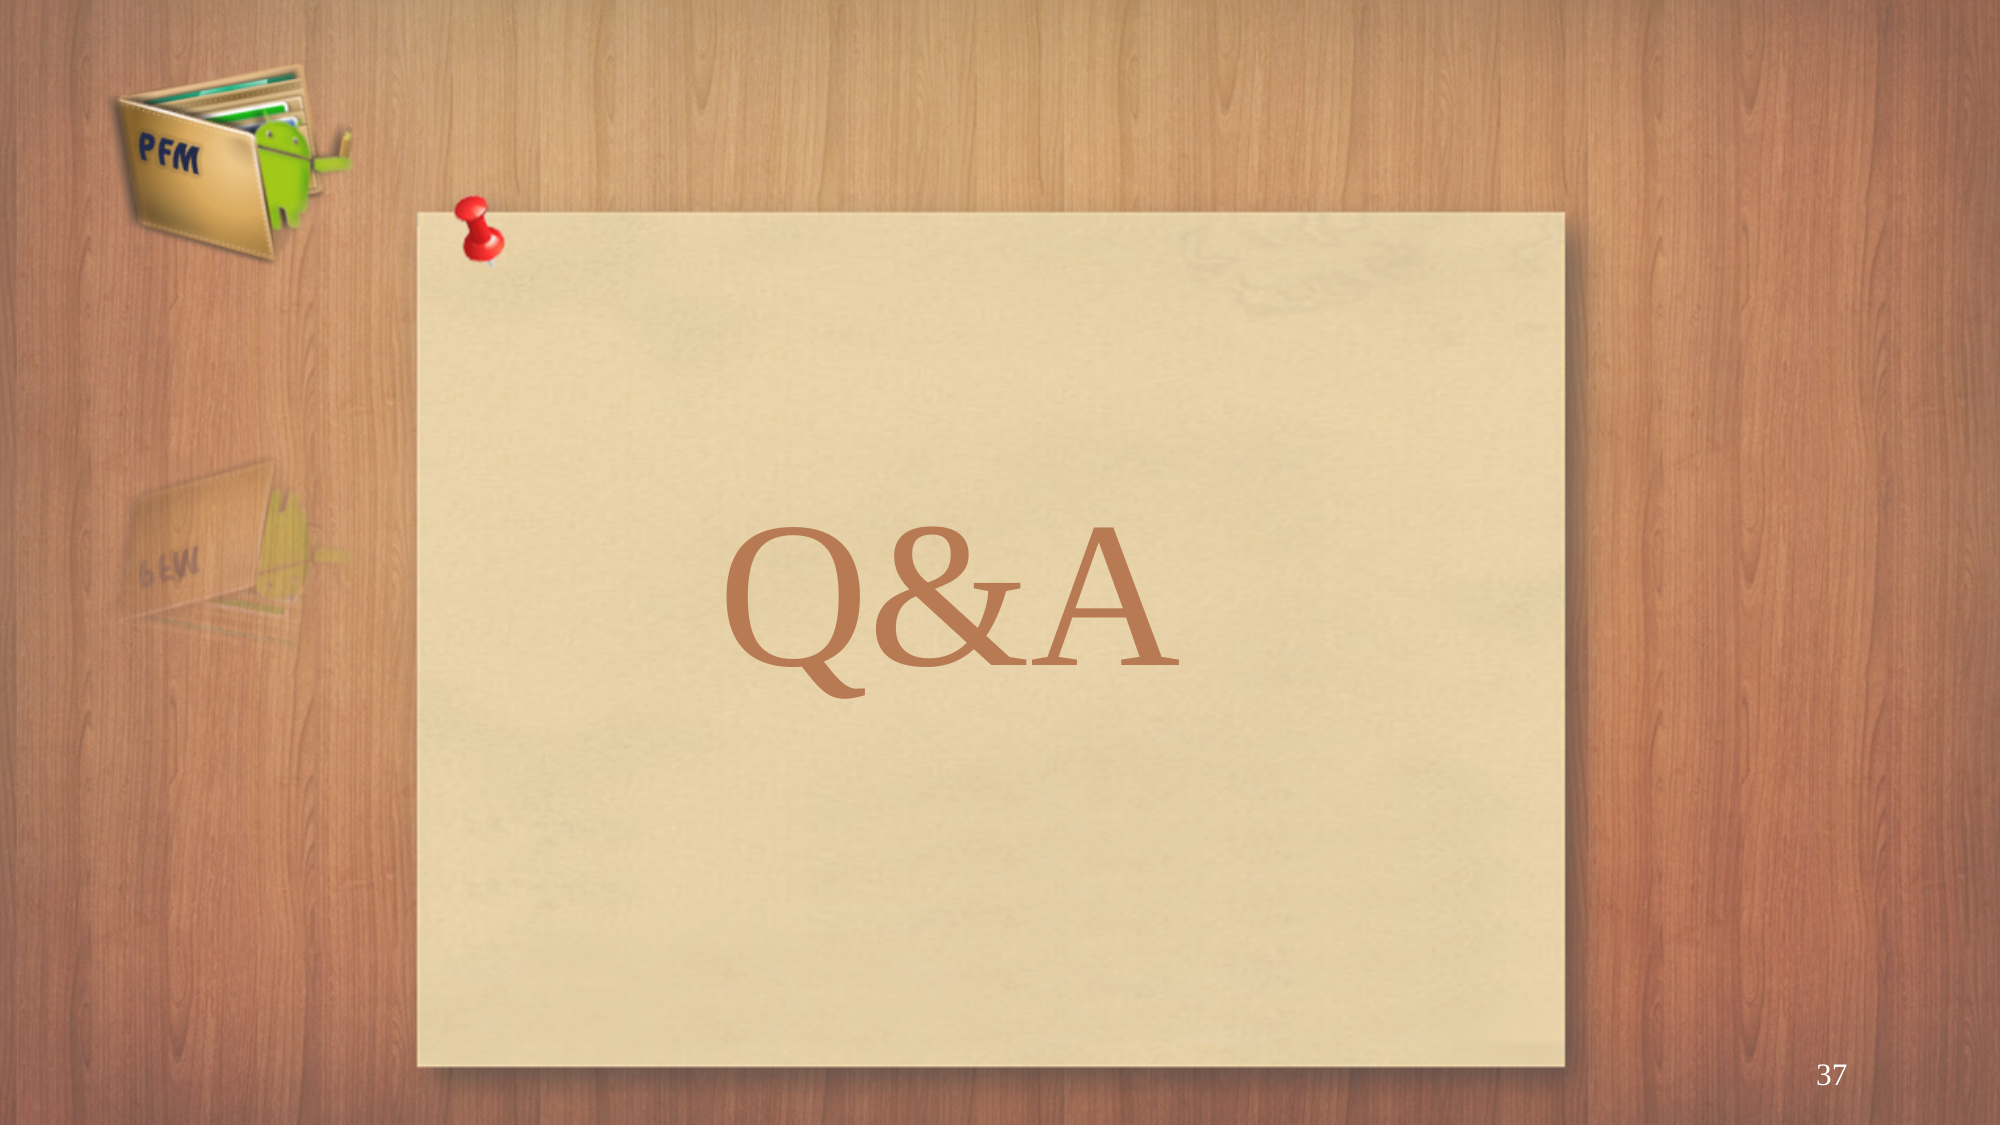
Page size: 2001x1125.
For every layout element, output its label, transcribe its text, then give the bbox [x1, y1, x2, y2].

slide_number 37 [1325, 1042, 1863, 1103]
list Q&A [703, 478, 1863, 1014]
